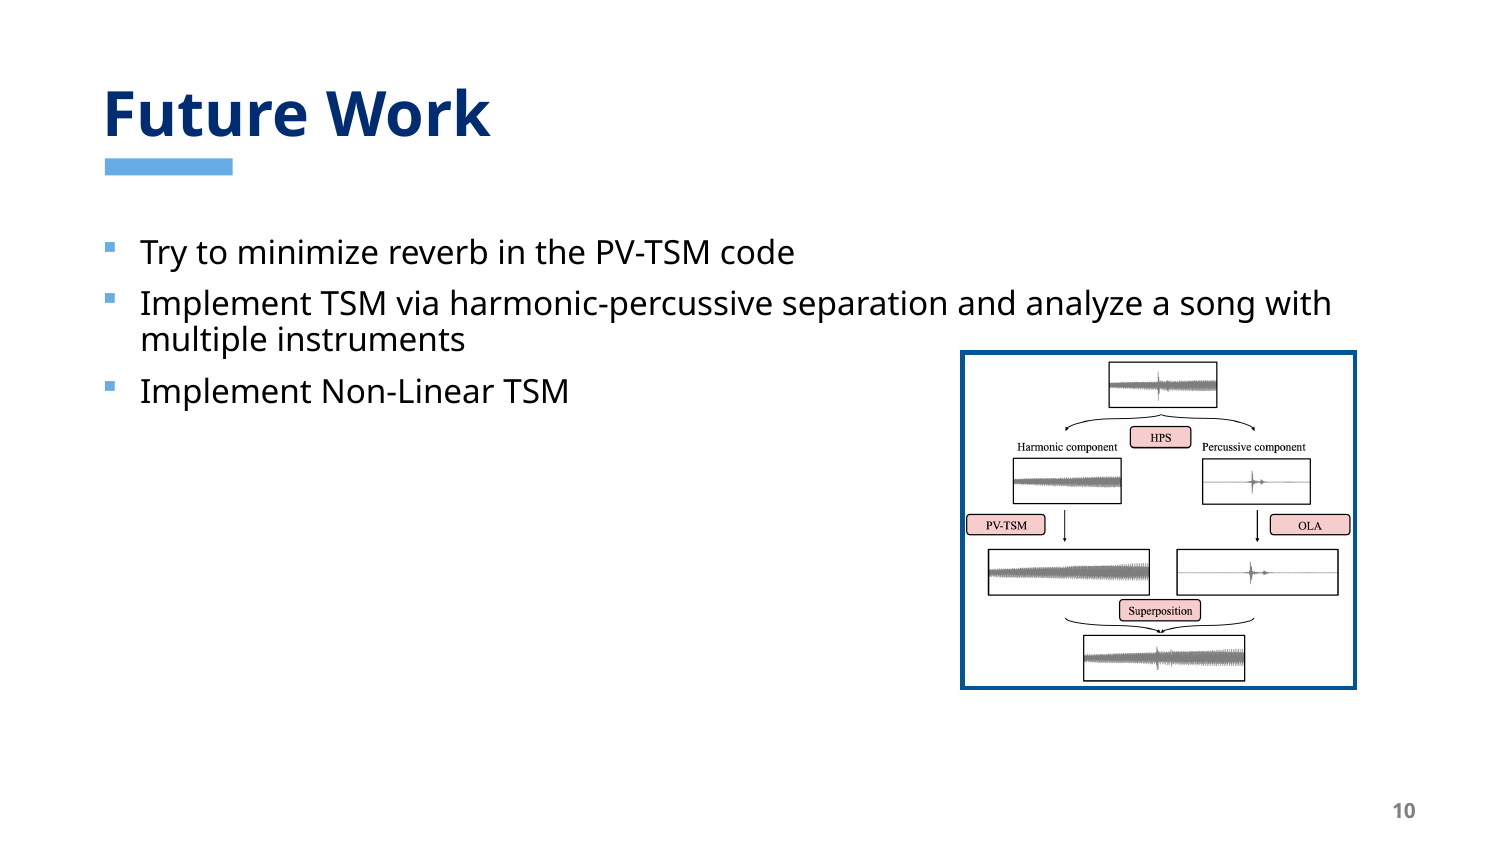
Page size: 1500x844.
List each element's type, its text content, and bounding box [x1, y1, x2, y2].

list Try to minimize reverb in the PV-TSM code Implement TSM via harmonic-percussive separation and analyze a song with multiple instruments Implement Non-Linear TSM [87, 228, 1414, 733]
title Future Work [87, 74, 1414, 159]
picture [962, 352, 1355, 689]
